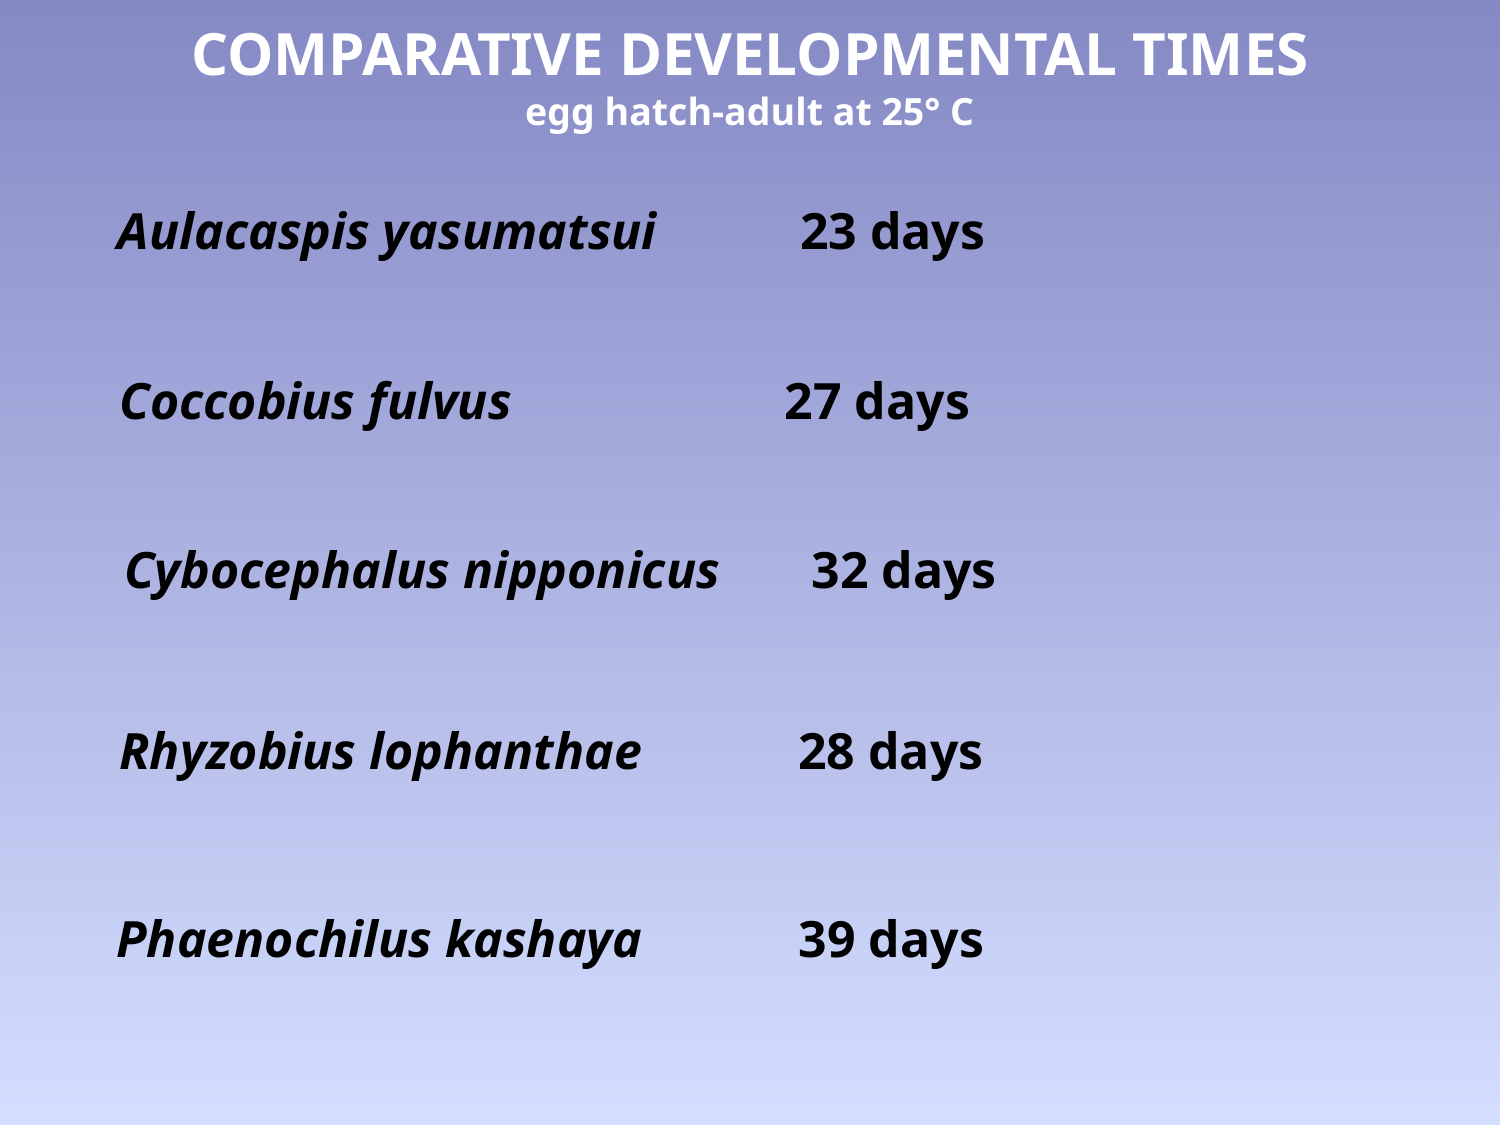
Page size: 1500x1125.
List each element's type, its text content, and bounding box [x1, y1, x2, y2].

text_box Cybocephalus nipponicus 32 days [109, 531, 1430, 607]
text_box Coccobius fulvus 27 days [104, 362, 1413, 438]
text_box Rhyzobius lophanthae 28 days [104, 712, 1410, 788]
text_box Aulacaspis yasumatsui 23 days [103, 192, 1408, 267]
text_box COMPARATIVE DEVELOPMENTAL TIMES egg hatch-adult at 25° C [0, 10, 1500, 140]
text_box Phaenochilus kashaya 39 days [101, 899, 1385, 975]
